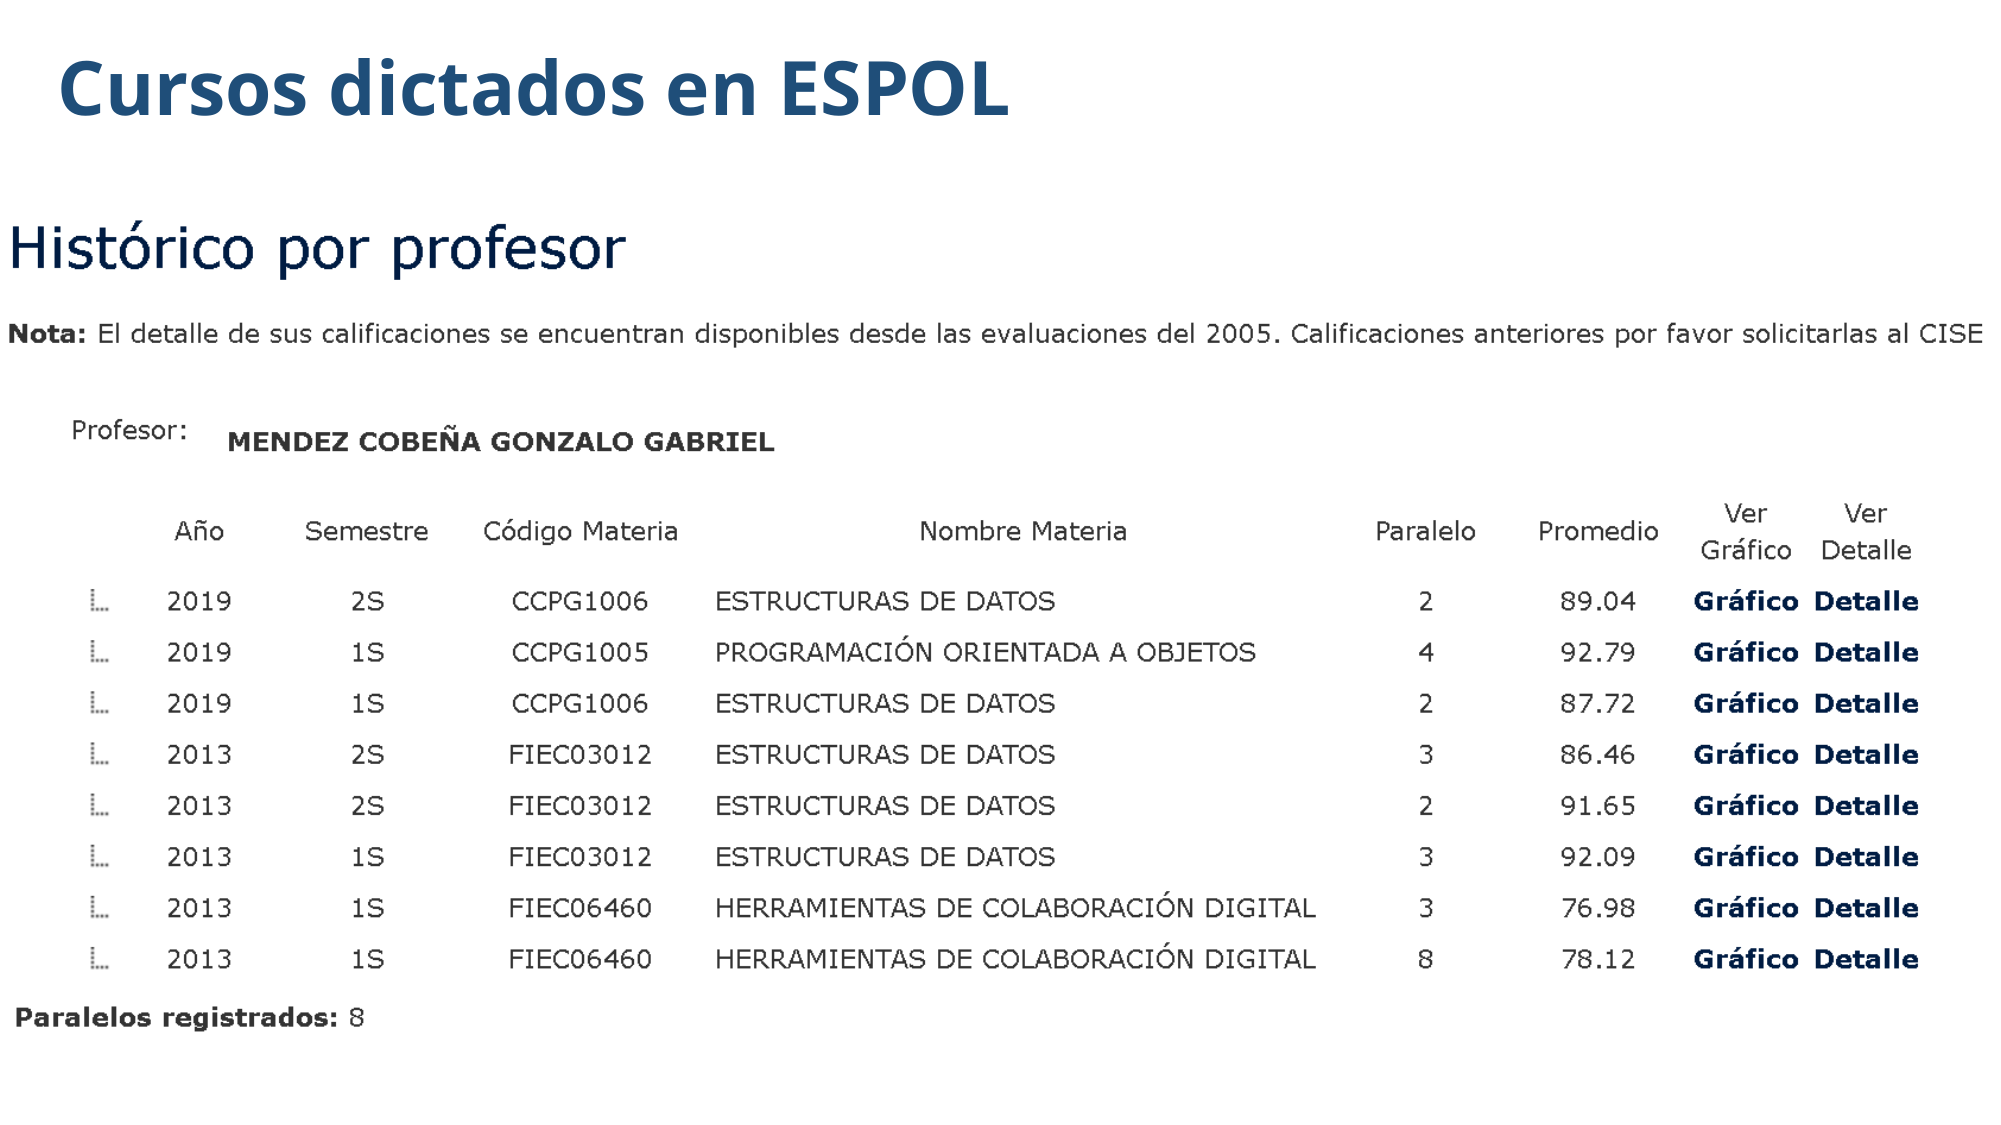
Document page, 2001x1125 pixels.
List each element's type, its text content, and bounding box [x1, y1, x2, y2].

text_box Cursos dictados en ESPOL [57, 51, 1012, 133]
picture [0, 211, 2000, 1047]
